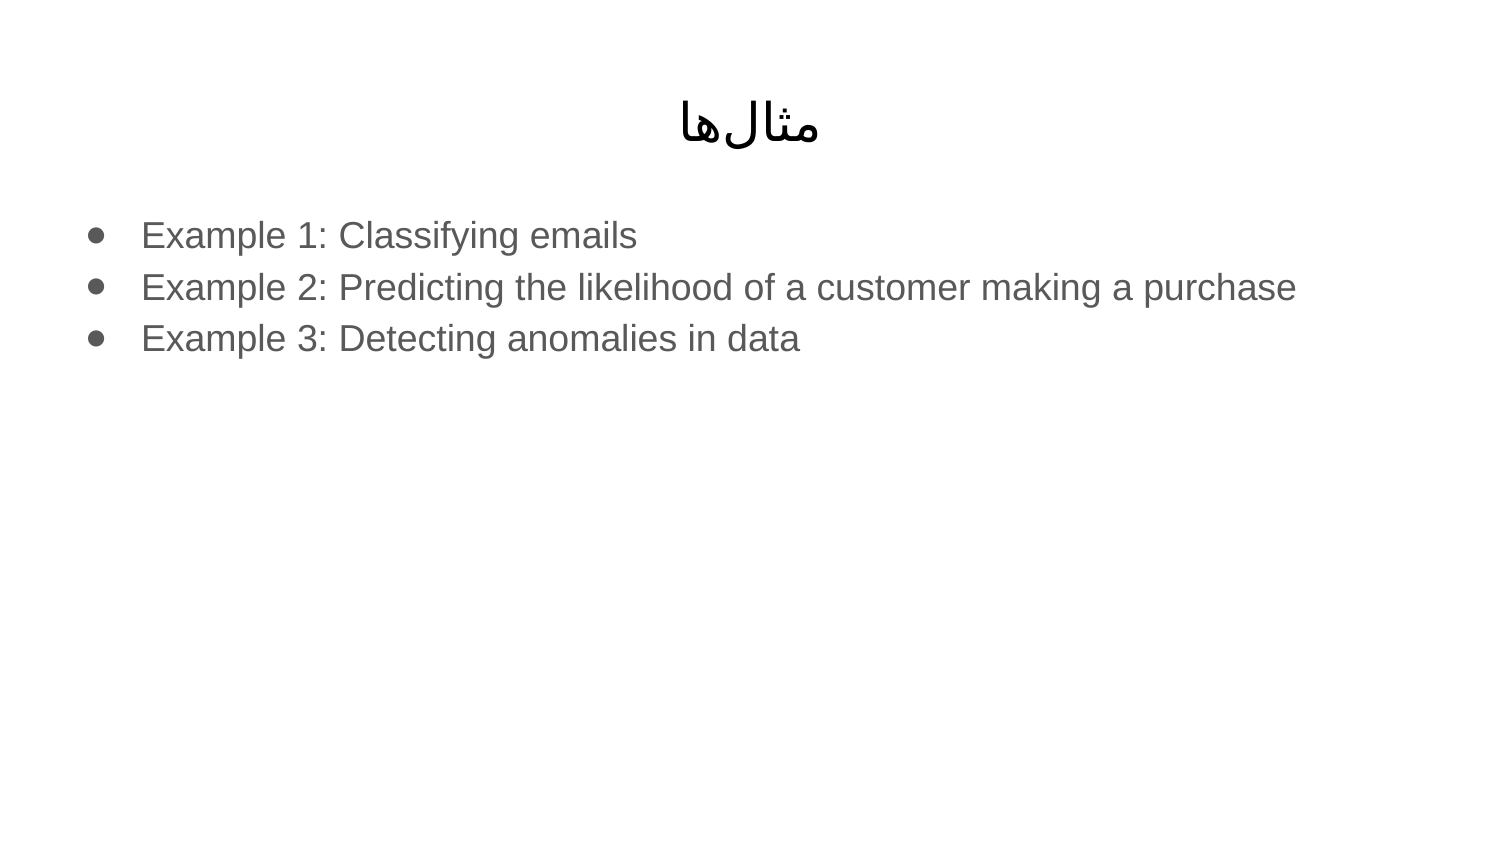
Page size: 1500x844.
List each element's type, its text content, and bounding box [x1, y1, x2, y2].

list Example 1: Classifying emails Example 2: Predicting the likelihood of a customer making a purchase Example 3: Detecting anomalies in data [51, 189, 1449, 750]
title مثال‌ها [51, 72, 1449, 167]
